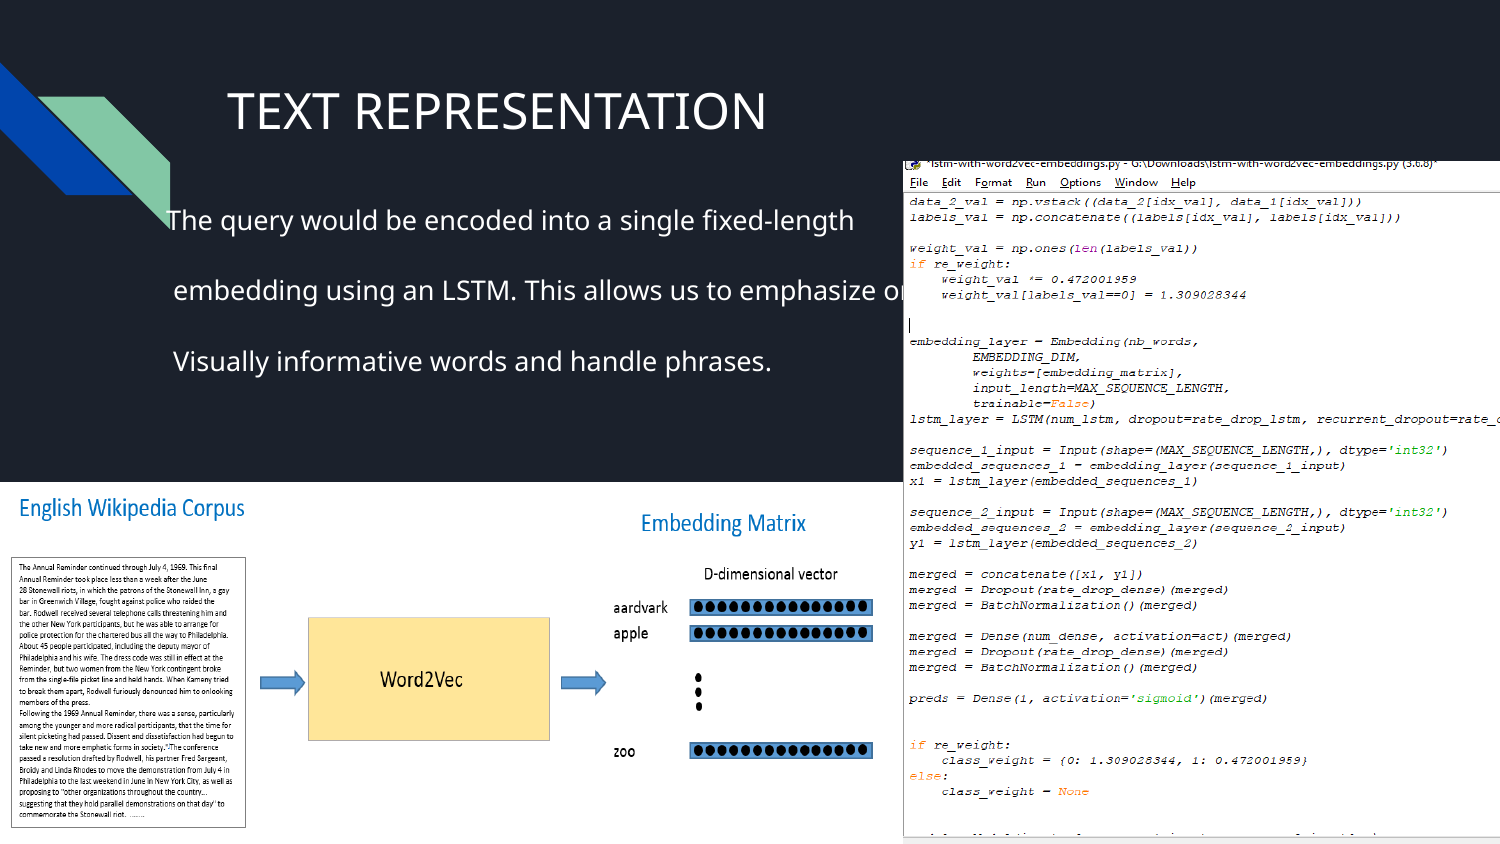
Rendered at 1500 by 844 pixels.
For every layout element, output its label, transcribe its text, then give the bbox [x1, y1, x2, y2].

title TEXT REPRESENTATION [212, 64, 1368, 183]
picture [0, 160, 1500, 844]
list The query would be encoded into a single fixed-length embedding using an LSTM. This allows us to emphasize on Visually informative words and handle phrases. [151, 183, 678, 481]
